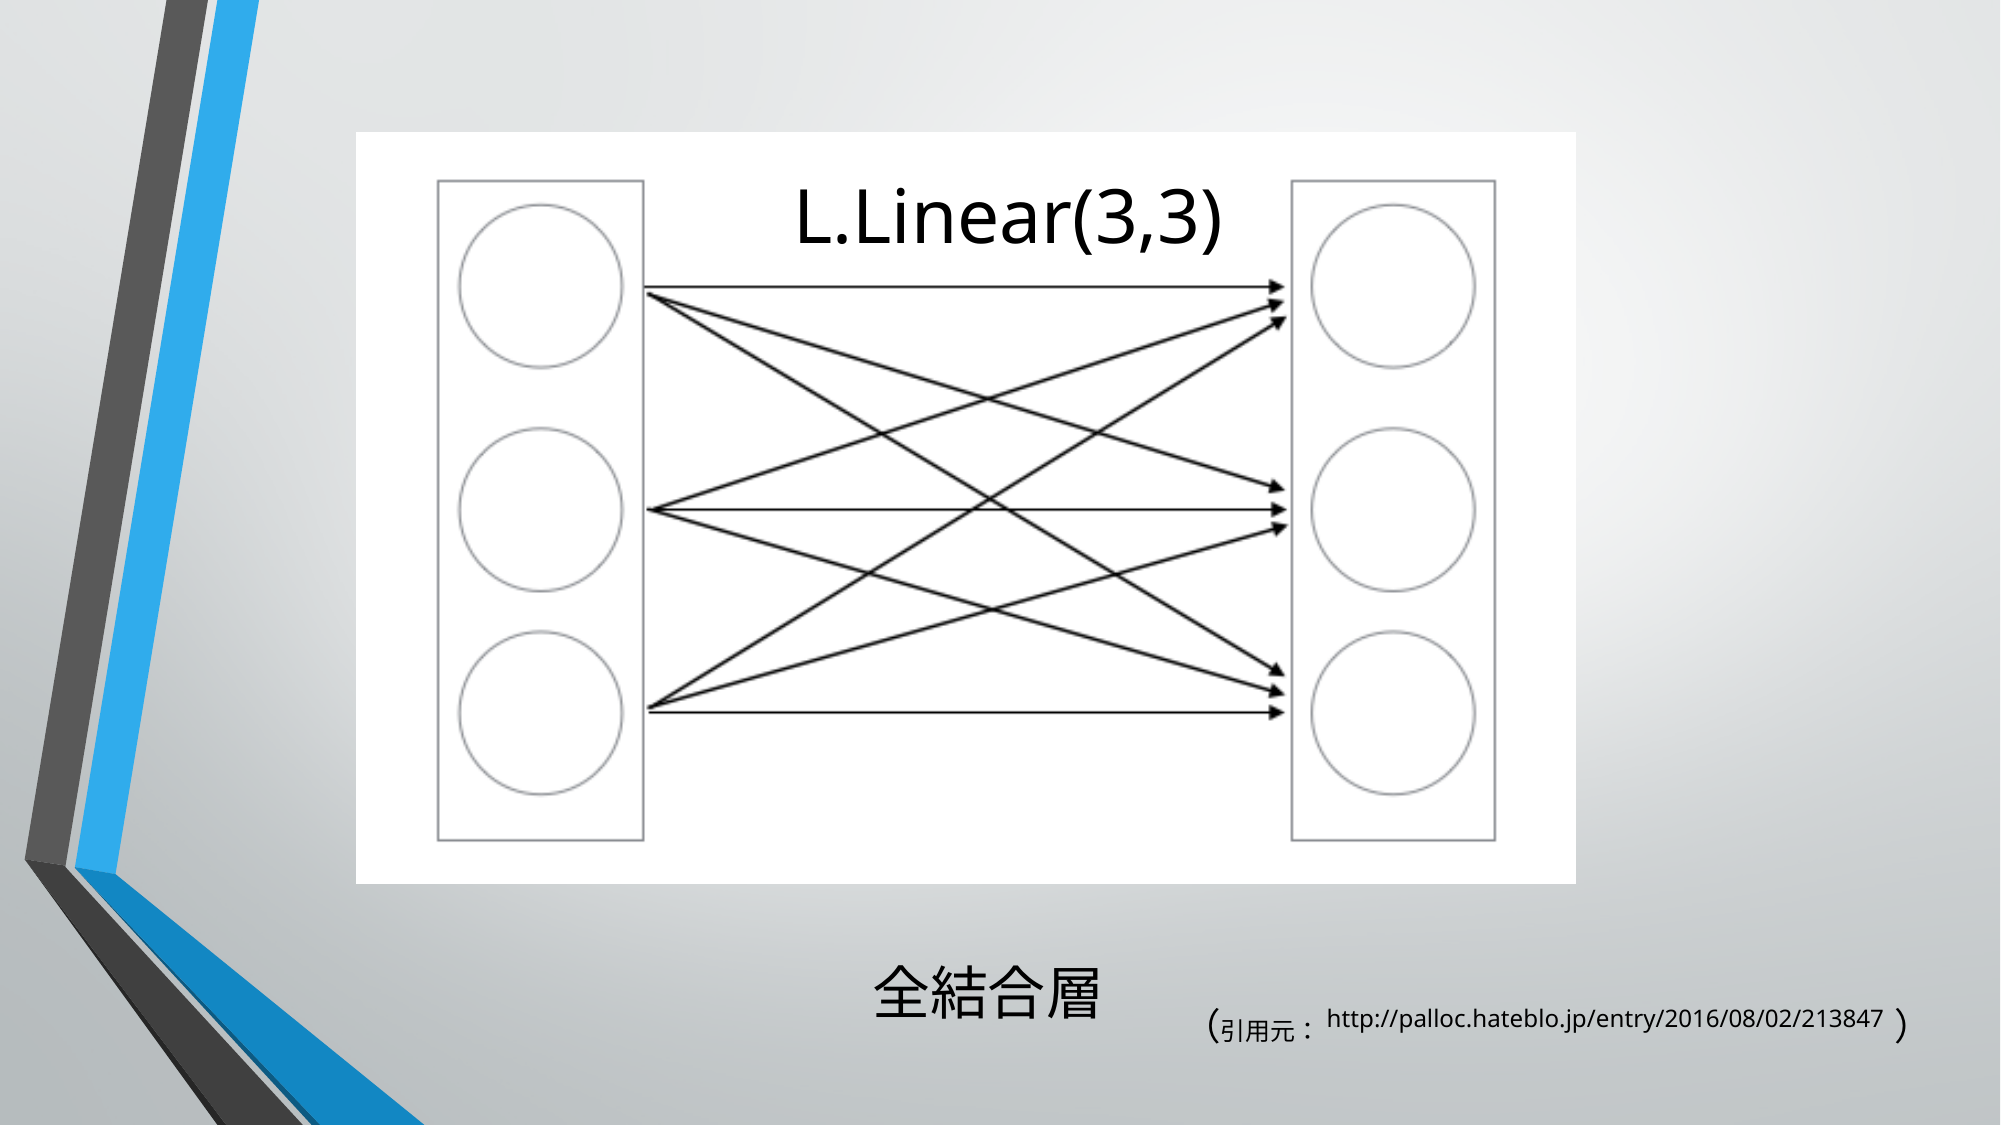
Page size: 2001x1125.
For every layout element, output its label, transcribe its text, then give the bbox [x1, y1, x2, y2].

text_box 全結合層 [857, 937, 1120, 1072]
text_box （引用元：http://palloc.hateblo.jp/entry/2016/08/02/213847） [1168, 991, 1982, 1056]
picture [356, 132, 1576, 885]
